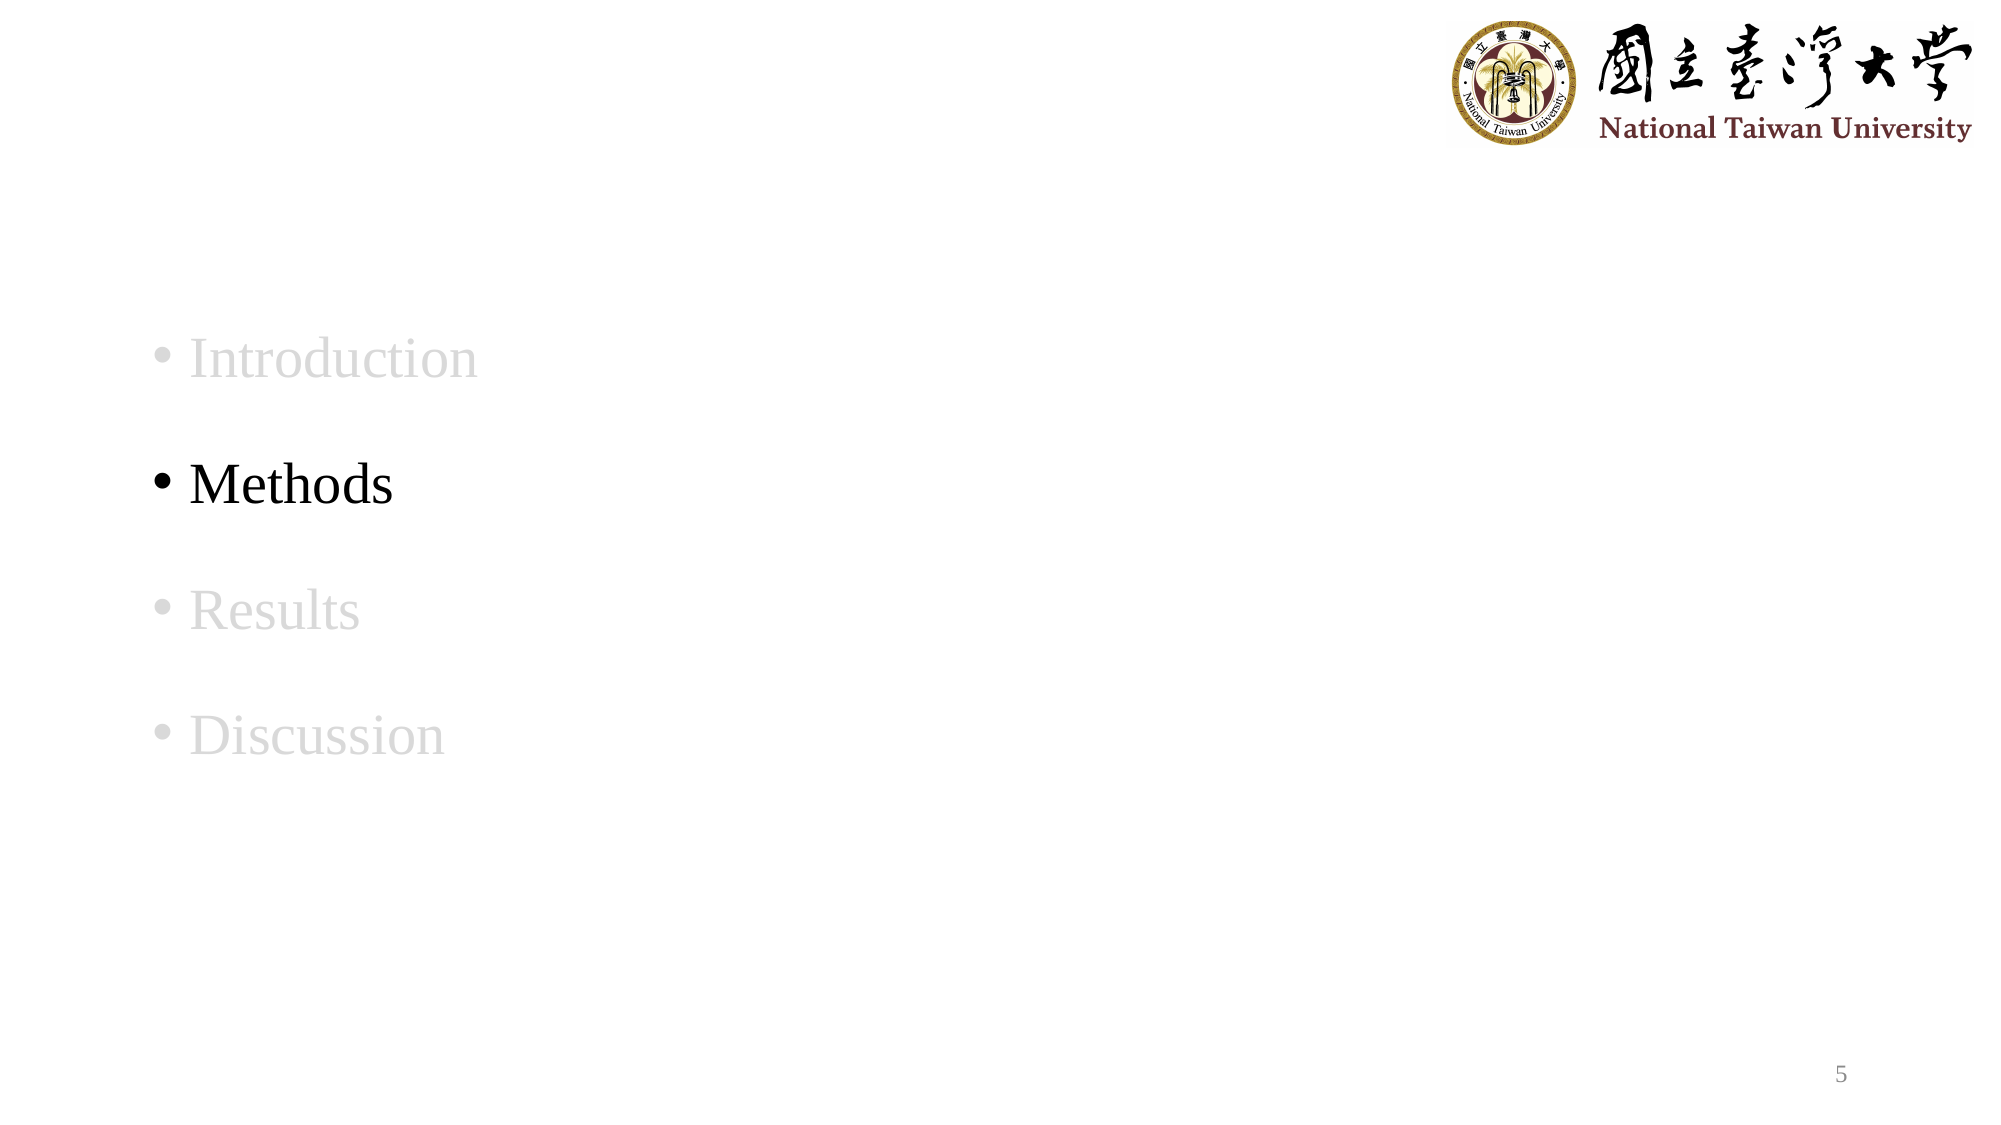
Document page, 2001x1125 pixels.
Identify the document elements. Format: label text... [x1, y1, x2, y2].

list Introduction Methods Results Discussion [137, 277, 1863, 1125]
picture [1446, 21, 1974, 148]
slide_number 5 [1412, 1042, 1863, 1103]
